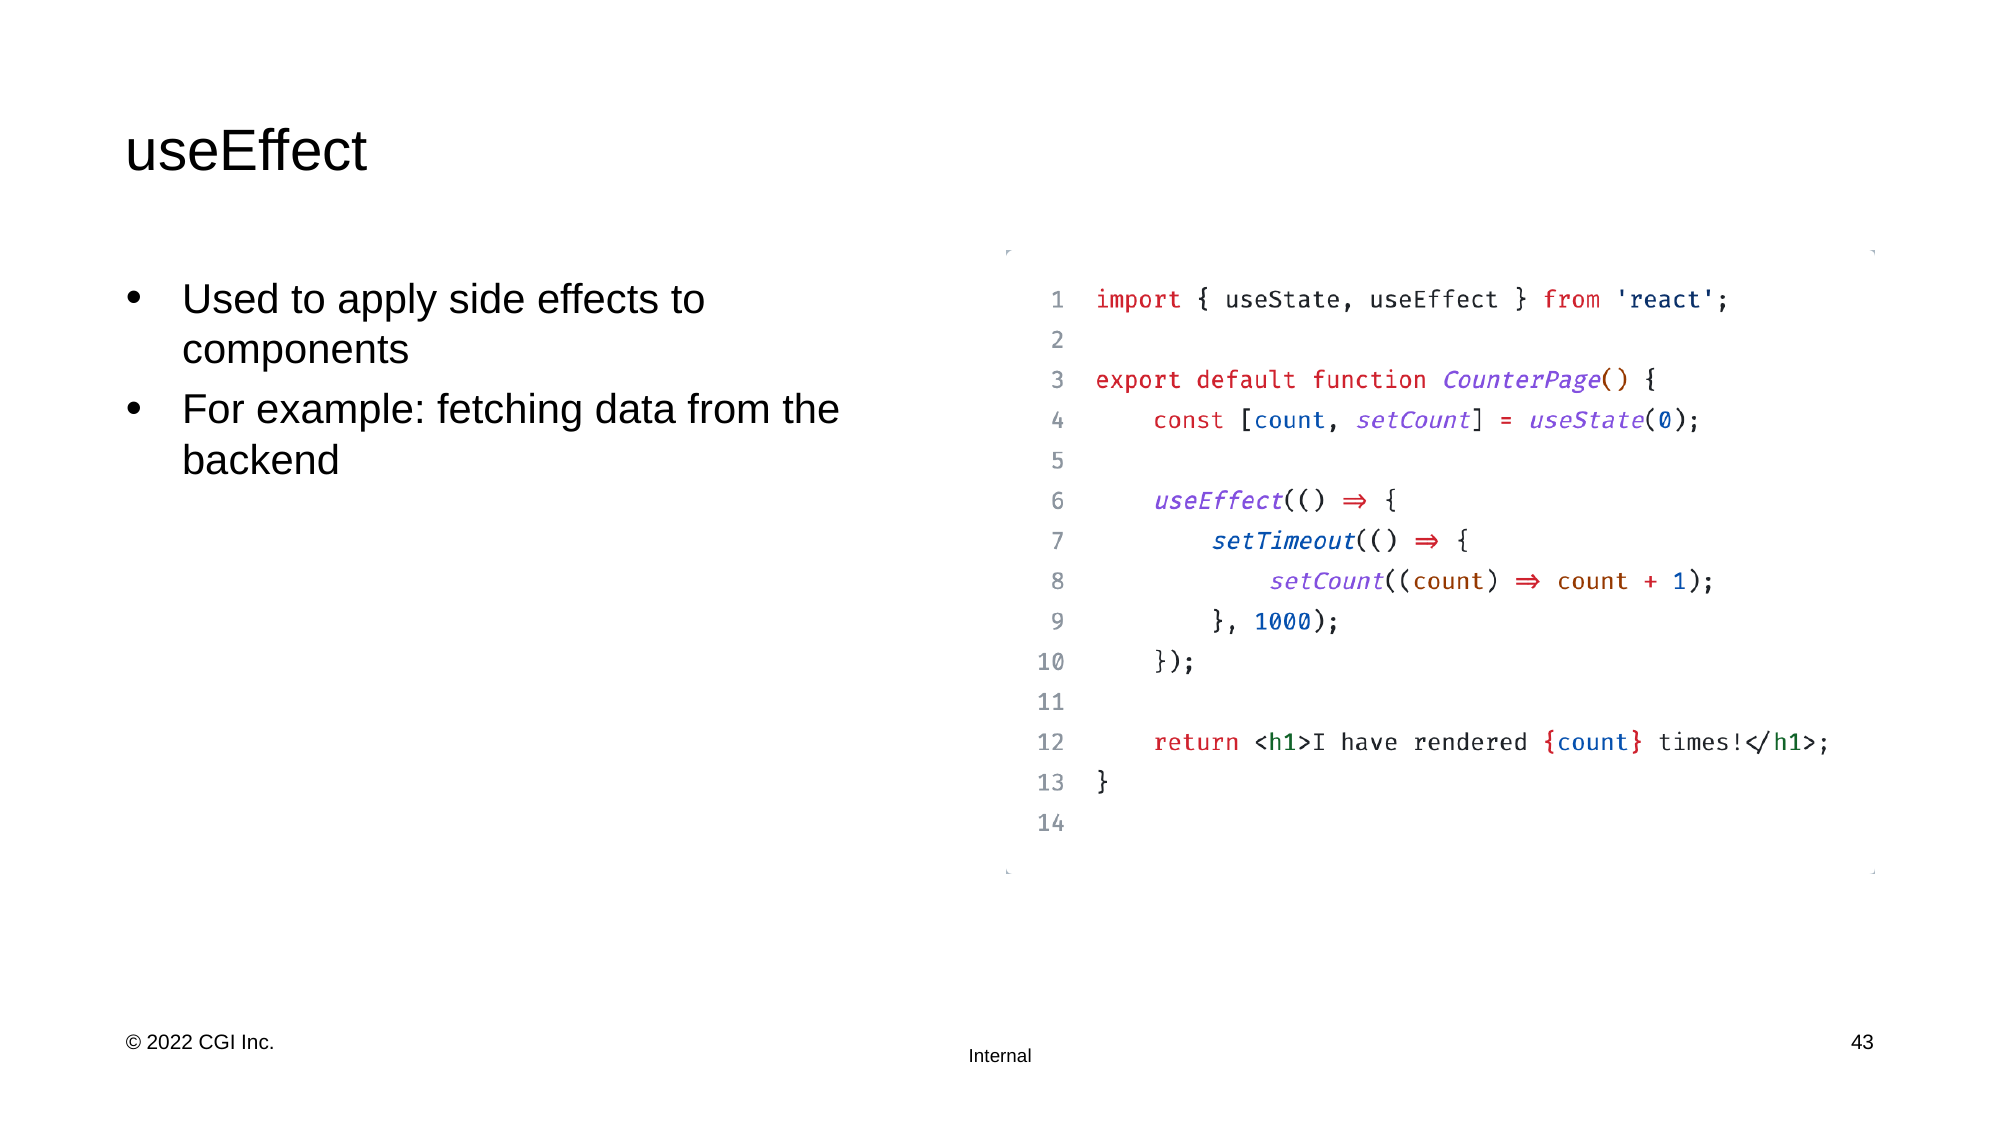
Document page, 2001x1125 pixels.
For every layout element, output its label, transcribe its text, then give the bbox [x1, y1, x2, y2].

picture [1005, 250, 1875, 875]
title useEffect [125, 112, 882, 215]
slide_number 43 [1831, 1027, 1875, 1056]
list Used to apply side effects to components For example: fetching data from the backend [125, 271, 882, 1000]
